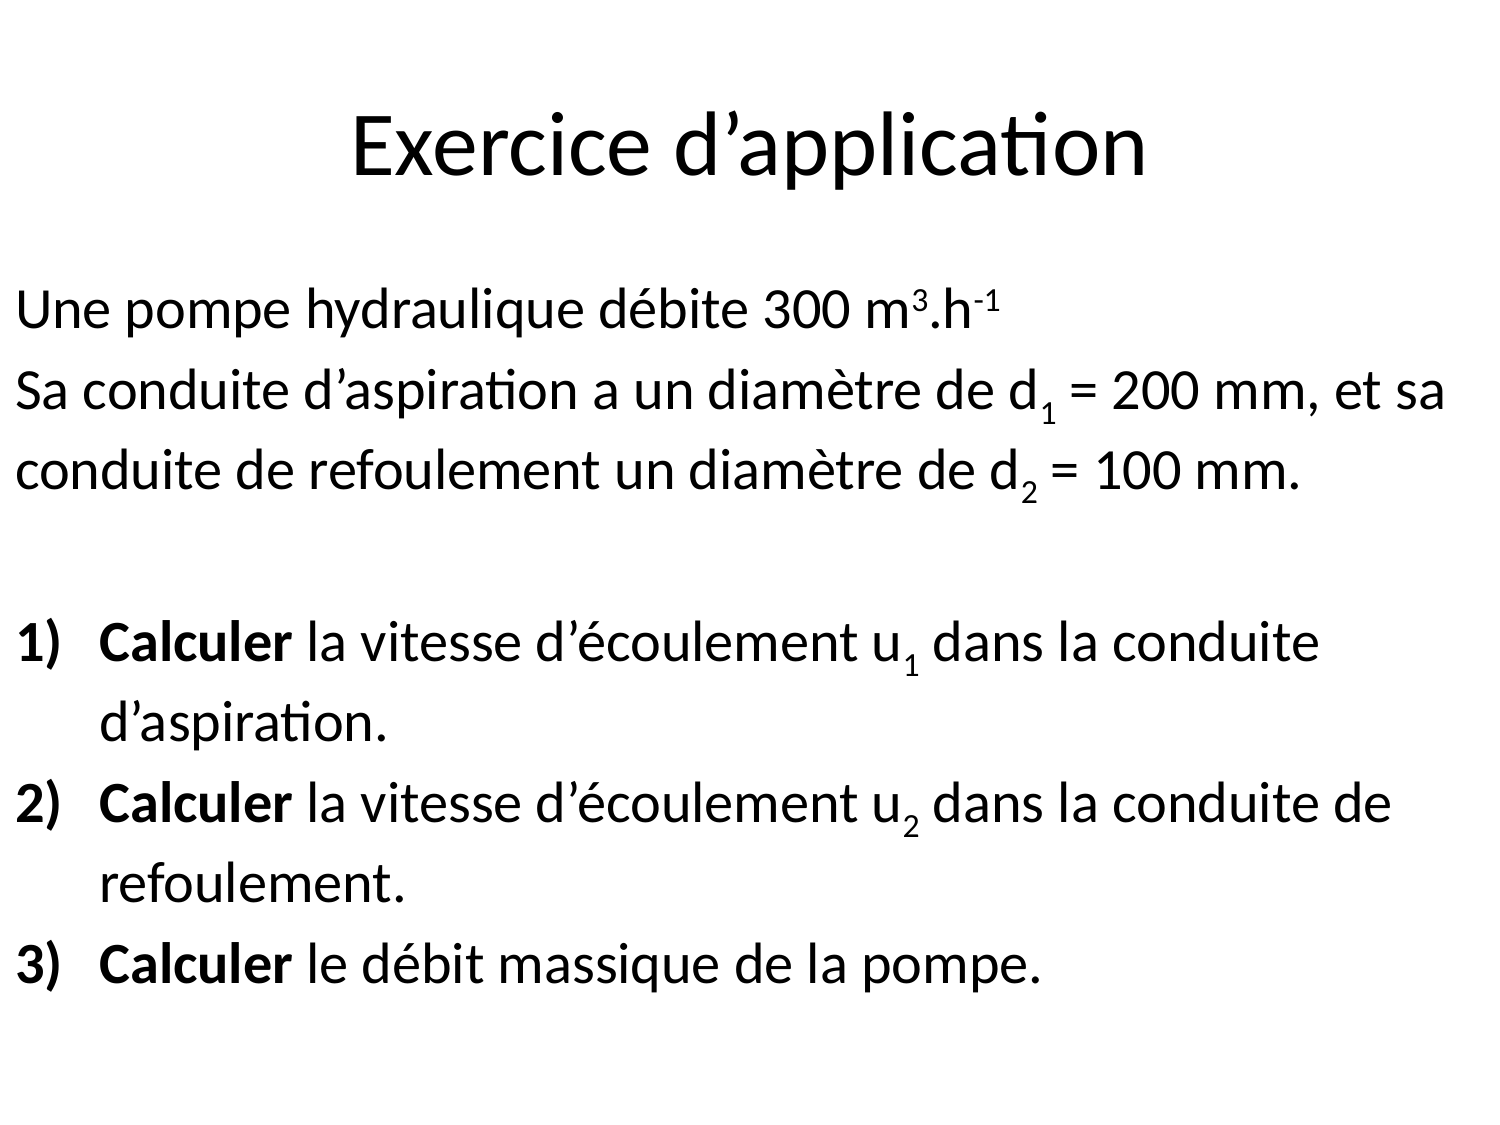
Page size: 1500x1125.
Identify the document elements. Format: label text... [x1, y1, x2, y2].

list Une pompe hydraulique débite 300 m3.h-1 Sa conduite d’aspiration a un diamètre de d1 = 200 mm, et sa conduite de refoulement un diamètre de d2 = 100 mm. Calculer la vitesse d’écoulement u1 dans la conduite d’aspiration. Calculer la vitesse d’écoulement u2 dans la conduite de refoulement. Calculer le débit massique de la pompe. [0, 262, 1500, 1005]
title Exercice d’application [75, 45, 1425, 233]
